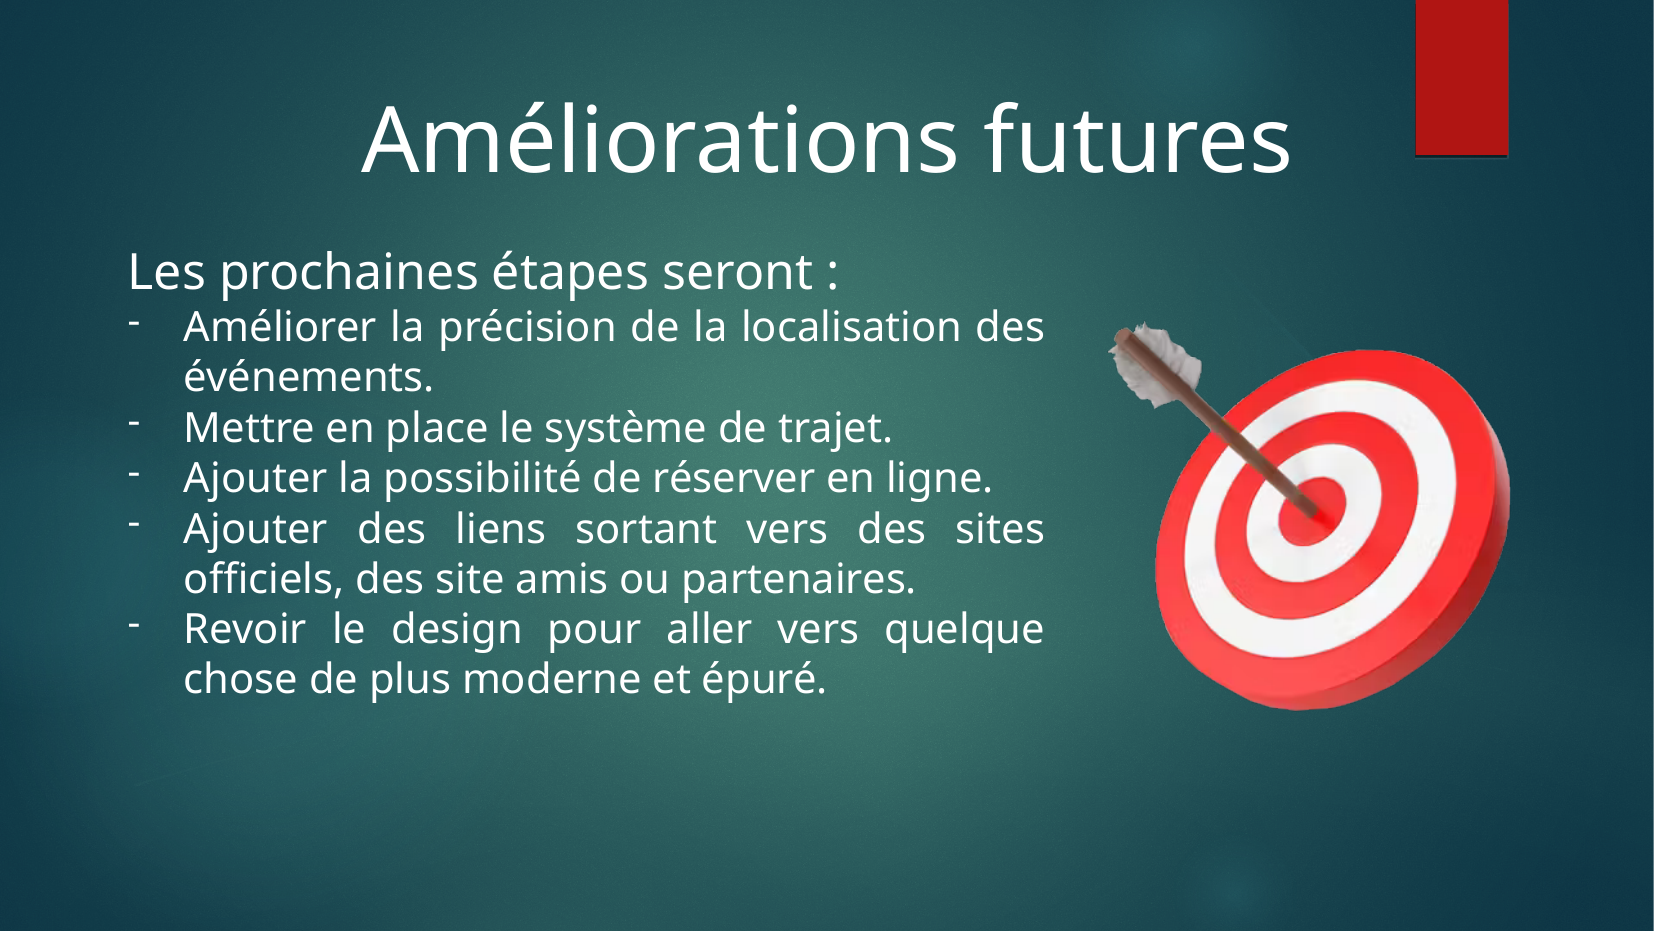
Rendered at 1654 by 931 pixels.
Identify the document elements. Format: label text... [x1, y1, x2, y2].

text_box Améliorations futures​ [88, 73, 1567, 199]
picture [0, 0, 1654, 931]
text_box Les prochaines étapes seront : Améliorer la précision de la localisation des événements. Mettre en place le système de trajet. Ajouter la possibilité de réserver en ligne. Ajouter des liens sortant vers des sites officiels, des site amis ou partenaires. Revoir le design pour aller vers quelque chose de plus moderne et épuré. [112, 231, 1061, 710]
